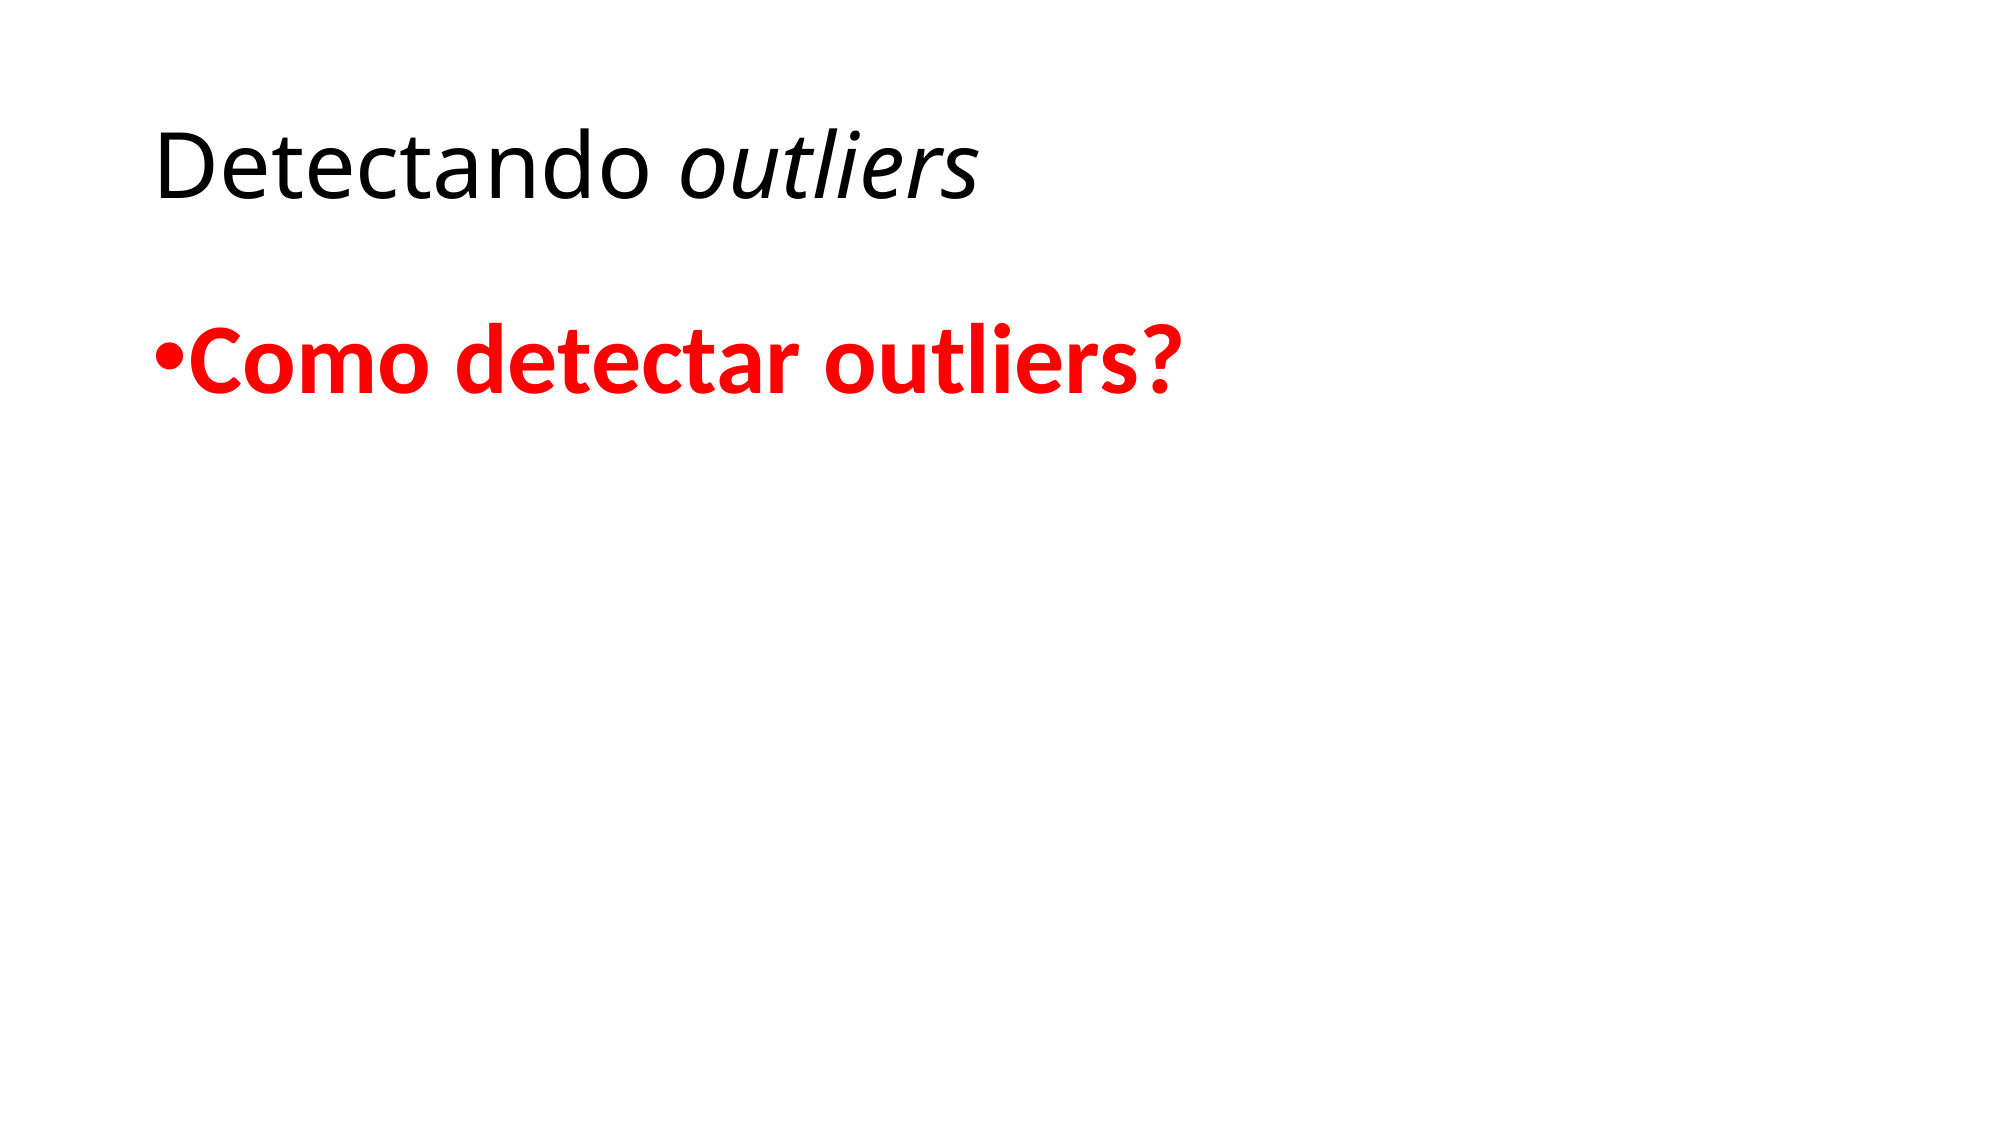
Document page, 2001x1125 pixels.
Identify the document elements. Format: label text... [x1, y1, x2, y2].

list Como detectar outliers? [137, 299, 1863, 1014]
title Detectando outliers [137, 59, 1863, 278]
